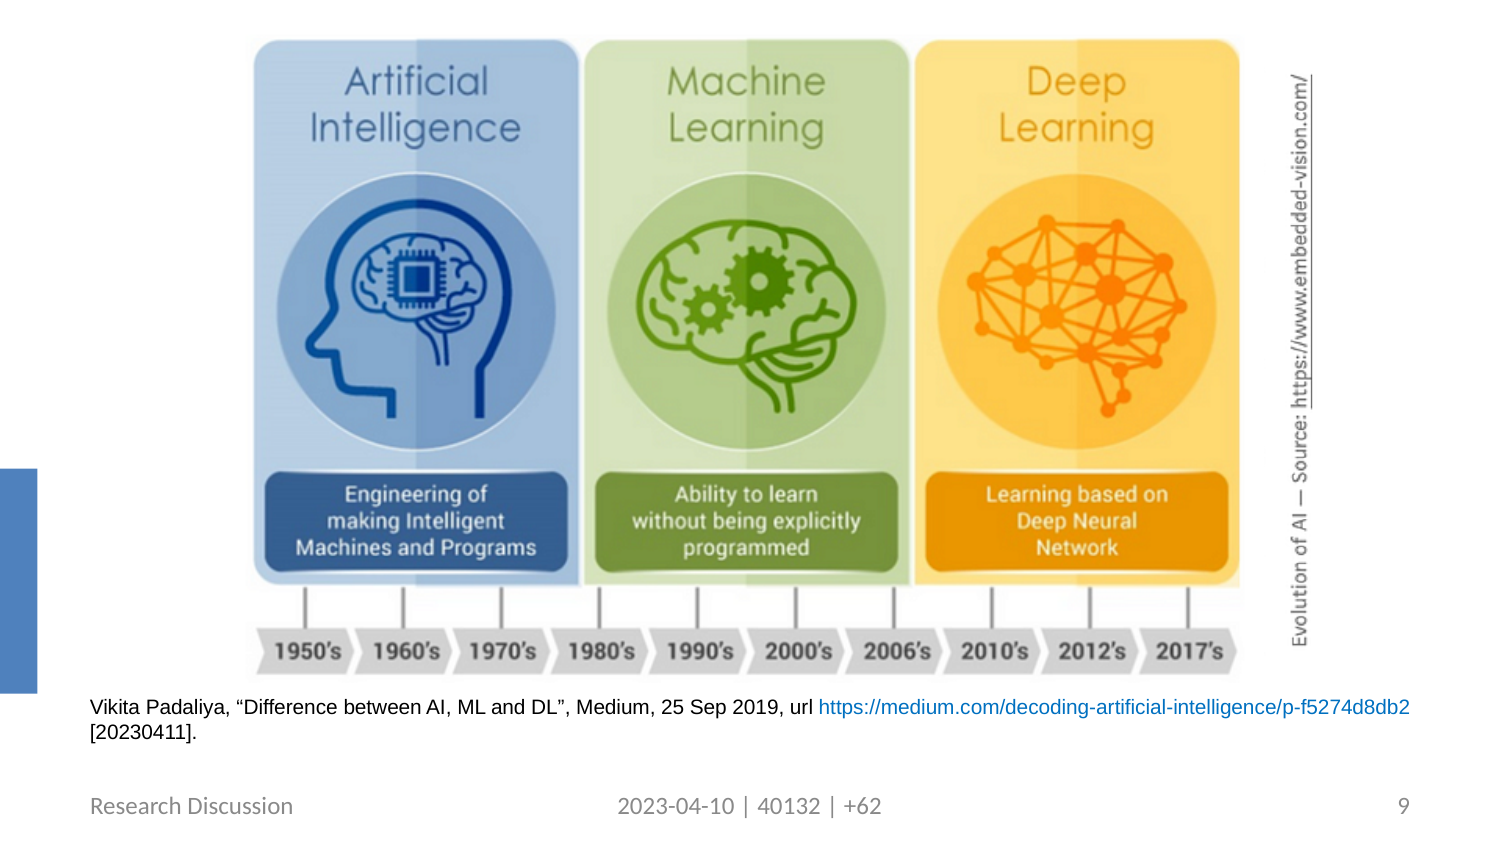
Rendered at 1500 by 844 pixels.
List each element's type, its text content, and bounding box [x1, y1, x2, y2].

picture [212, 21, 1500, 696]
text_box Vikita Padaliya, “Difference between AI, ML and DL”, Medium, 25 Sep 2019, url https://medium.com/decoding-artificial-intelligence/p-f5274d8db2 [20230411]. [74, 686, 1425, 752]
slide_number Research Discussion [75, 782, 463, 827]
footer 2023-04-10 | 40132 | +62 [512, 782, 988, 827]
slide_number 9 [1074, 782, 1425, 827]
